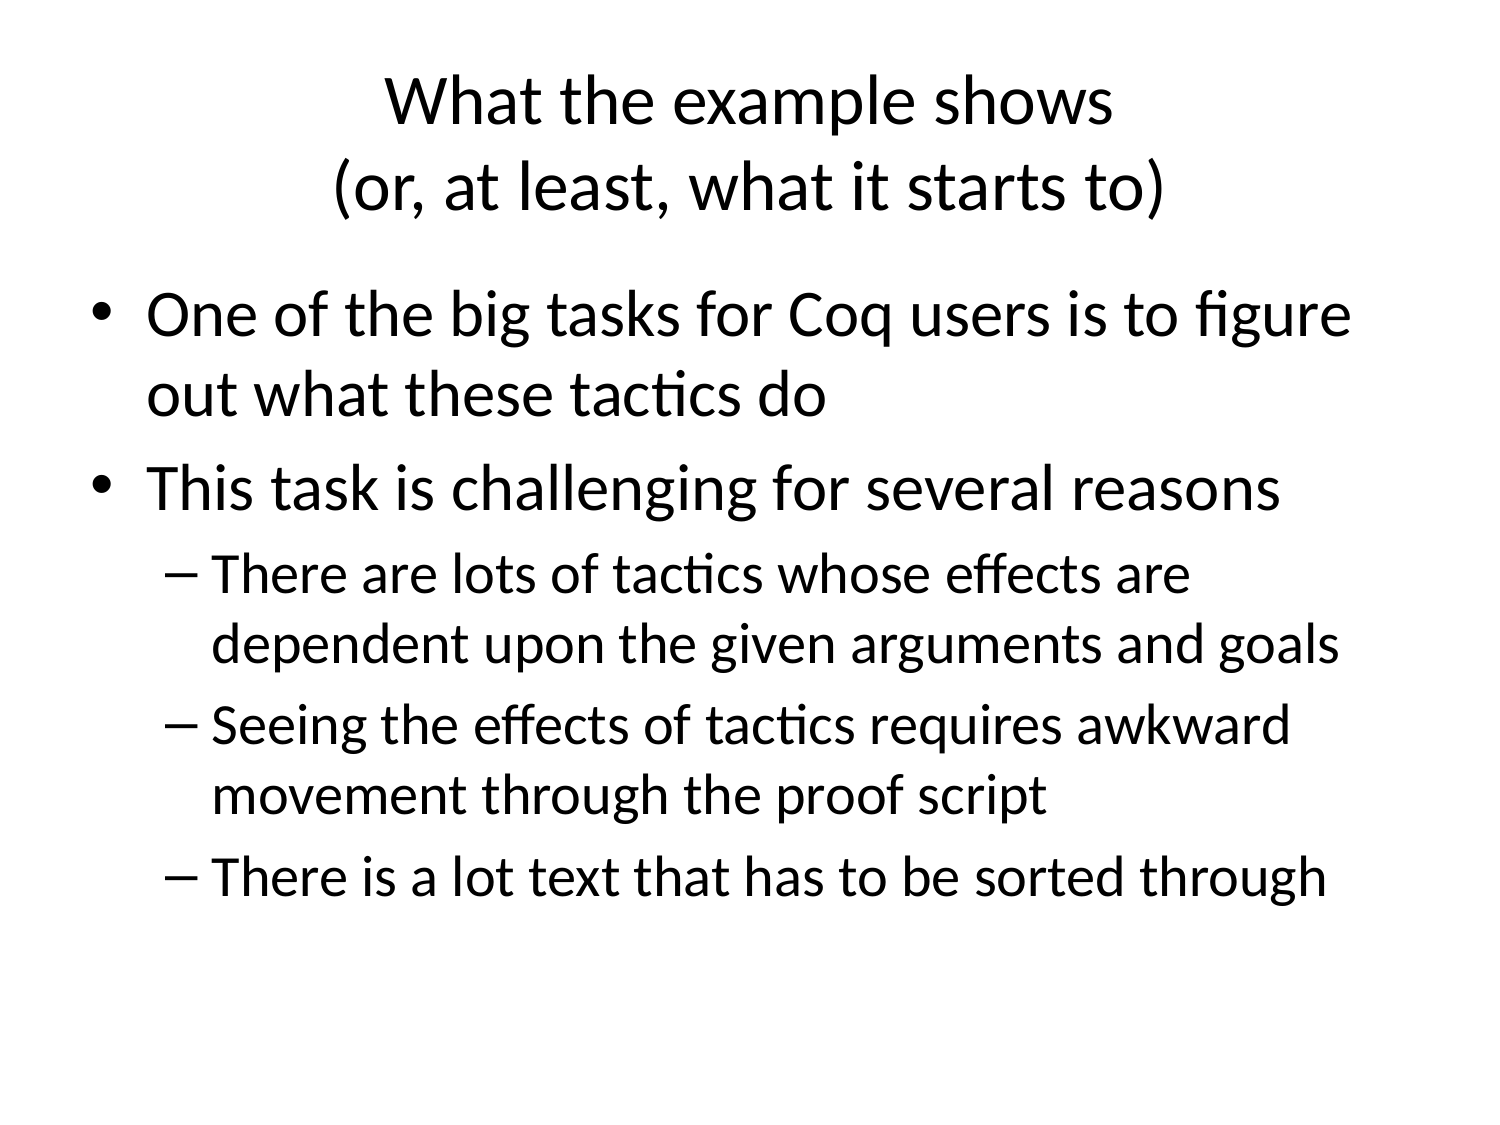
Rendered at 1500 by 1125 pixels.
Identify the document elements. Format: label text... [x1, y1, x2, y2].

title What the example shows (or, at least, what it starts to) [75, 45, 1425, 233]
list One of the big tasks for Coq users is to figure out what these tactics do This task is challenging for several reasons There are lots of tactics whose effects are dependent upon the given arguments and goals Seeing the effects of tactics requires awkward movement through the proof script There is a lot text that has to be sorted through [75, 262, 1425, 1005]
